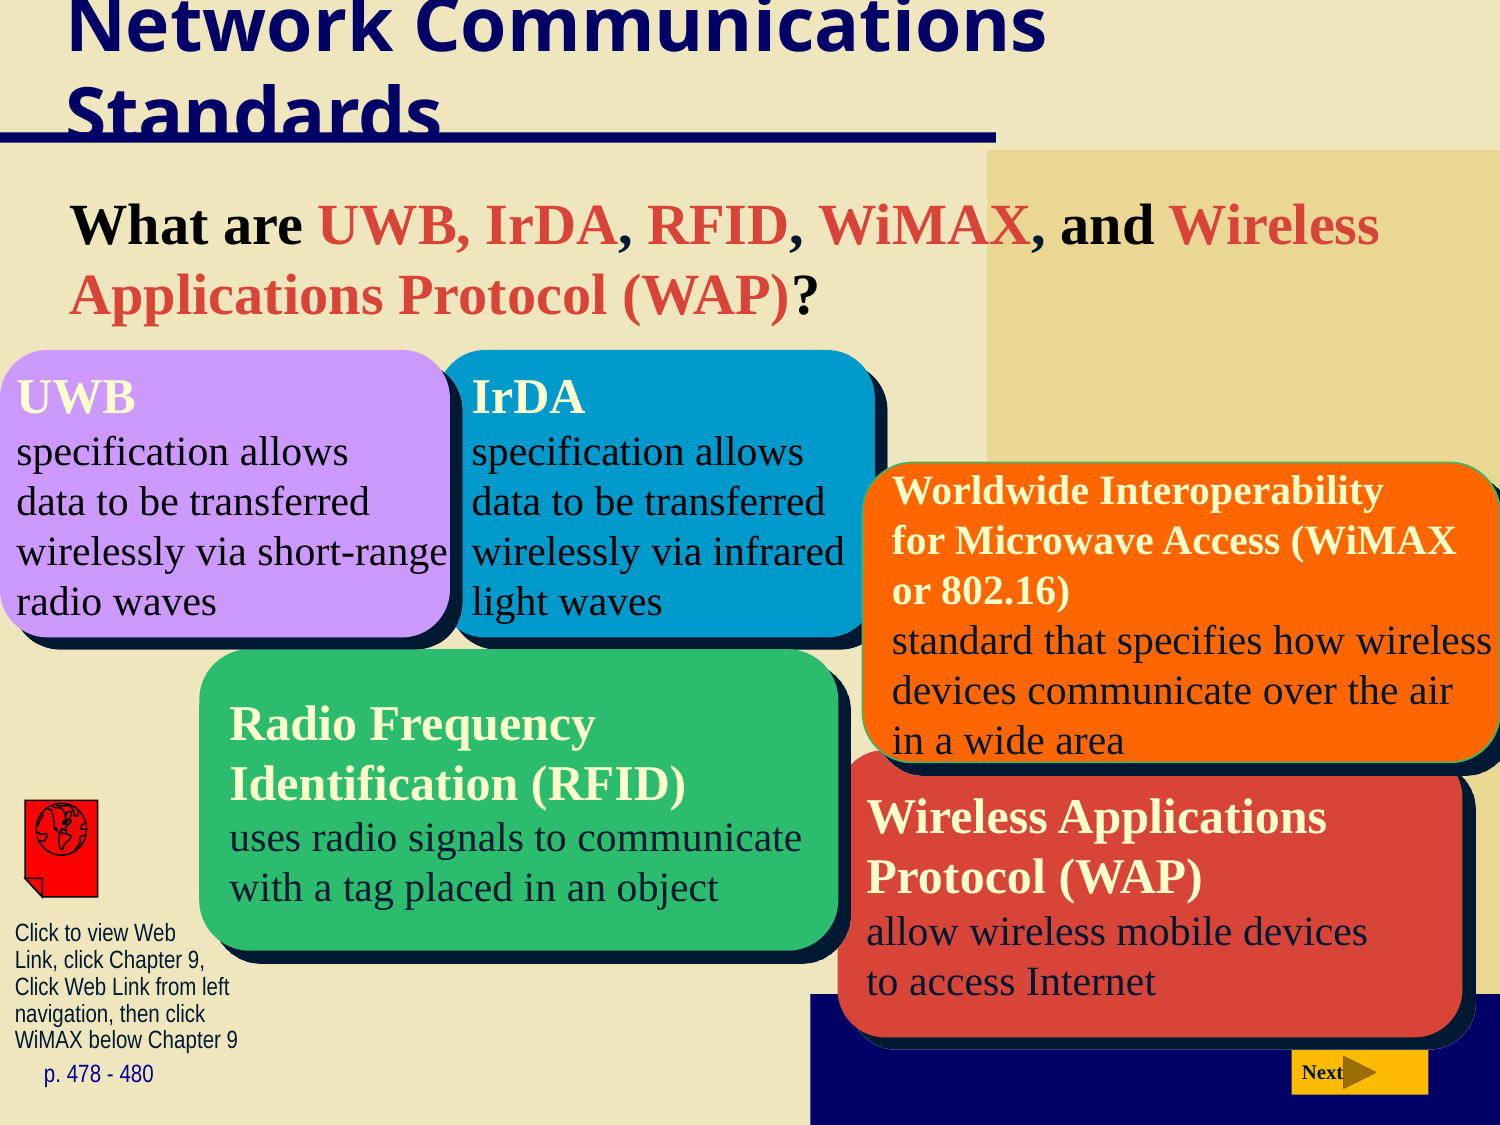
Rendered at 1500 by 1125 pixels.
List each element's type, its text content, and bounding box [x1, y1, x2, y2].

text_box [42, 315, 1330, 450]
text_box Radio Frequency Identification (RFID) uses radio signals to communicate with a tag placed in an object [199, 649, 838, 950]
text_box UWB specification allows data to be transferred wirelessly via short-range radio waves [0, 349, 450, 638]
title Network Communications Standards [49, 0, 1459, 133]
text_box p. 478 - 480 [29, 1050, 284, 1095]
text_box IrDA specification allows data to be transferred wirelessly via infrared light waves [445, 349, 875, 638]
text_box Worldwide Interoperability for Microwave Access (WiMAX or 802.16) standard that specifies how wireless devices communicate over the air in a wide area [862, 462, 1500, 763]
text_box Wireless Applications Protocol (WAP) allow wireless mobile devices to access Internet [837, 750, 1463, 1038]
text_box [1286, 1049, 1429, 1095]
list What are UWB, IrDA, RFID, WiMAX, and Wireless Applications Protocol (WAP)? [54, 178, 1464, 363]
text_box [0, 799, 326, 1013]
